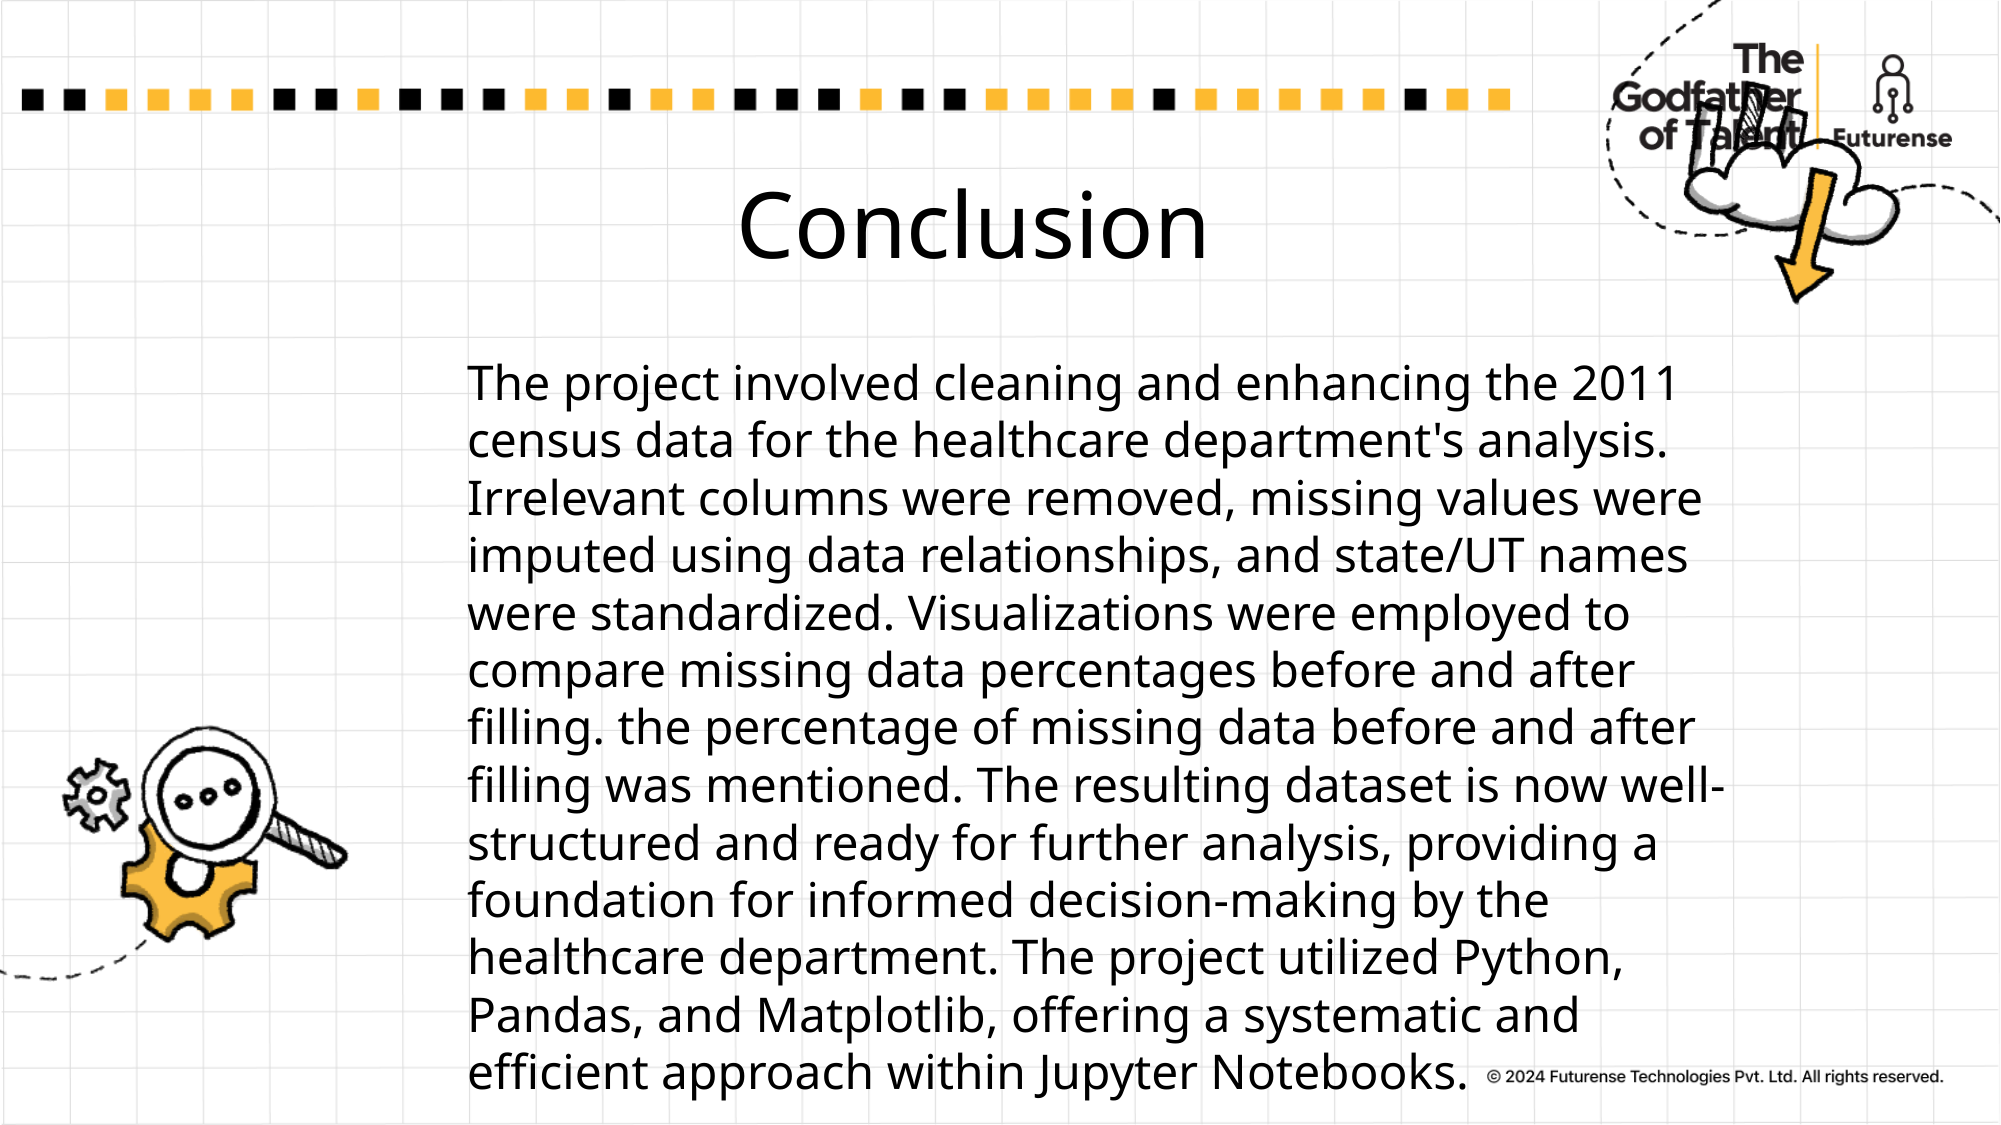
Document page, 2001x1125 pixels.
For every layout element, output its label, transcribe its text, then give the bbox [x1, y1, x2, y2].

picture [0, 0, 2001, 1125]
text_box The project involved cleaning and enhancing the 2011 census data for the healthcare department's analysis. Irrelevant columns were removed, missing values were imputed using data relationships, and state/UT names were standardized. Visualizations were employed to compare missing data percentages before and after filling. the percentage of missing data before and after filling was mentioned. The resulting dataset is now well-structured and ready for further analysis, providing a foundation for informed decision-making by the healthcare department. The project utilized Python, Pandas, and Matplotlib, offering a systematic and efficient approach within Jupyter Notebooks. [452, 337, 1791, 1115]
title Conclusion [357, 119, 1592, 338]
